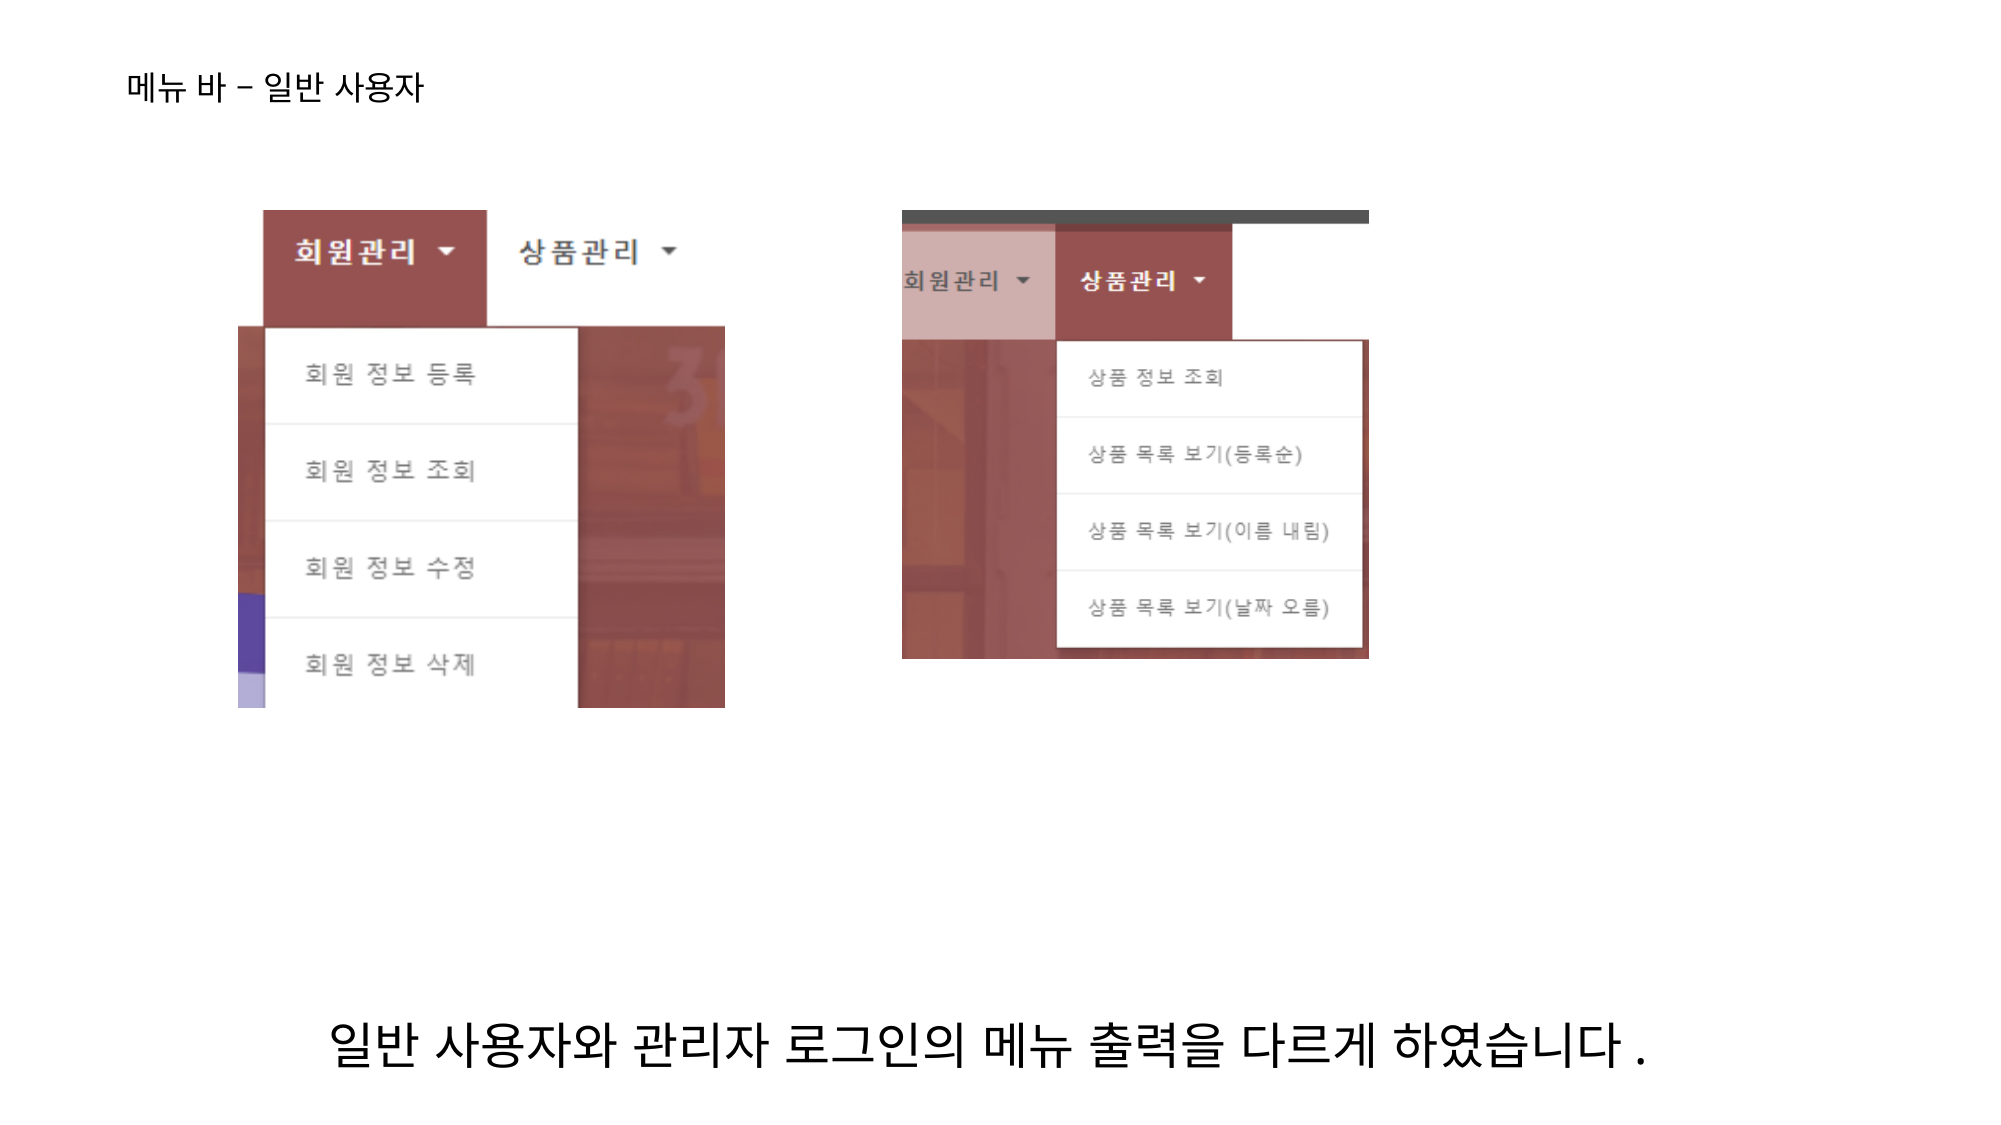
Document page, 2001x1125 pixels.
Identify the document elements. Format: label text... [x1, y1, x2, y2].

title 메뉴 바 – 일반 사용자 [28, 43, 533, 116]
picture [238, 210, 725, 708]
subtitle 일반 사용자와 관리자 로그인의 메뉴 출력을 다르게 하였습니다. [238, 1013, 1739, 1094]
picture [902, 210, 1369, 659]
